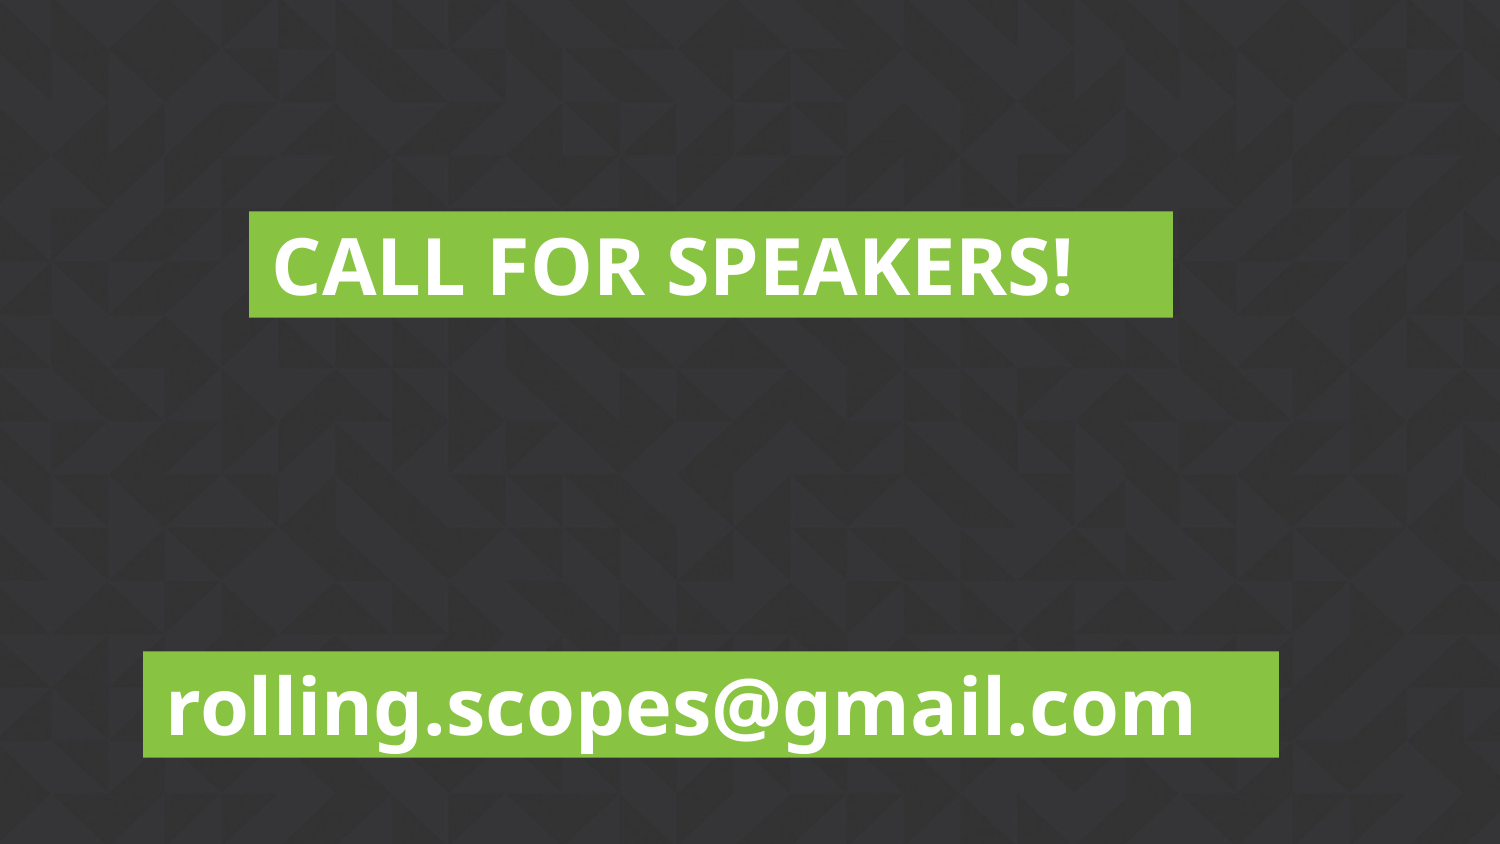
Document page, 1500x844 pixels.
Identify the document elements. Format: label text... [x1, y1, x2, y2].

picture [0, 0, 1500, 844]
list CALL FOR SPEAKERS! [249, 211, 1173, 318]
list rolling.scopes@gmail.com [143, 651, 1279, 758]
